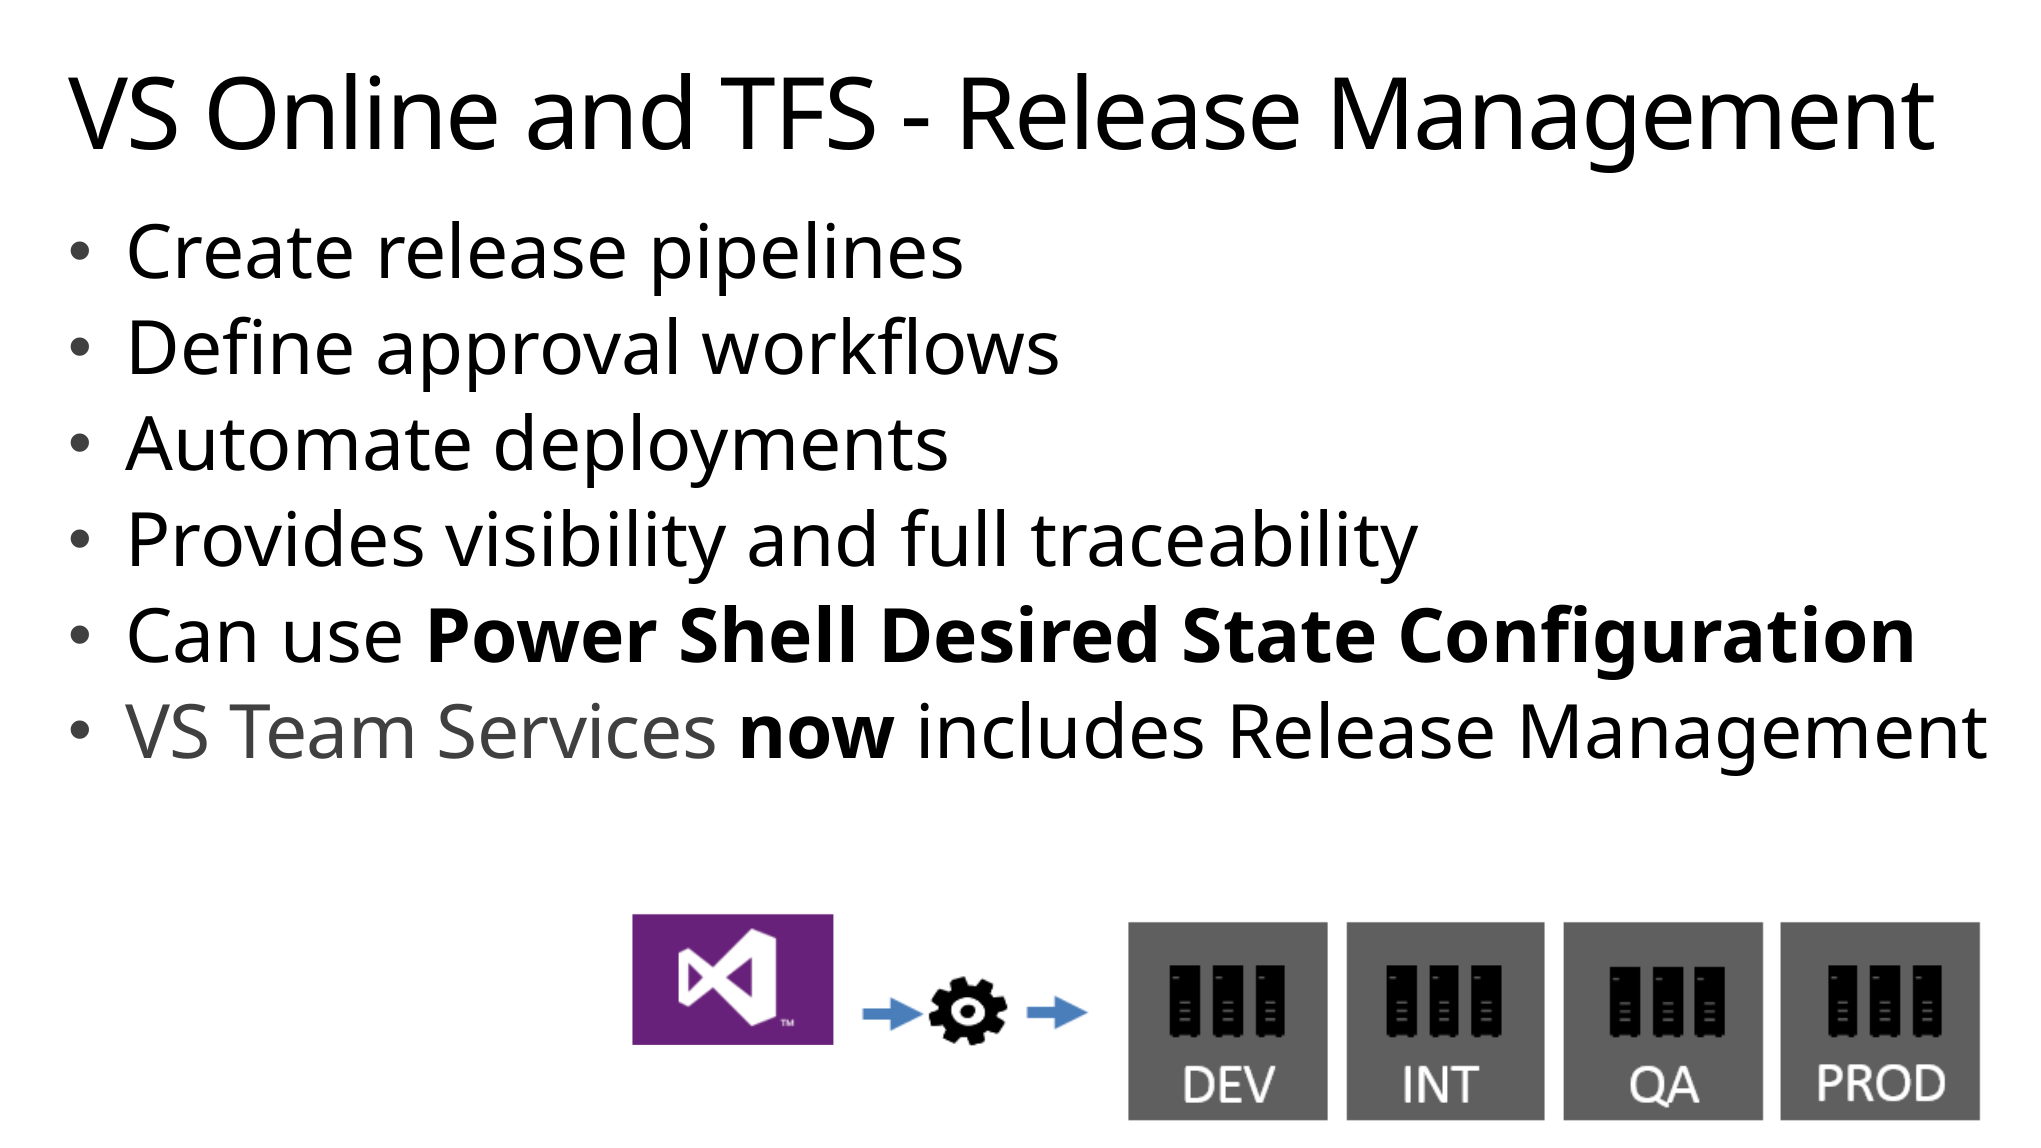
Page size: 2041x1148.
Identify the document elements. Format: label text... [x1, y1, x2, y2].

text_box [577, 873, 2041, 1148]
list Create release pipelines Define approval workflows Automate deployments Provides visibility and full traceability Can use Power Shell Desired State Configuration VS Team Services now includes Release Management [45, 198, 2041, 811]
title VS Online and TFS - Release Management [45, 48, 1996, 198]
